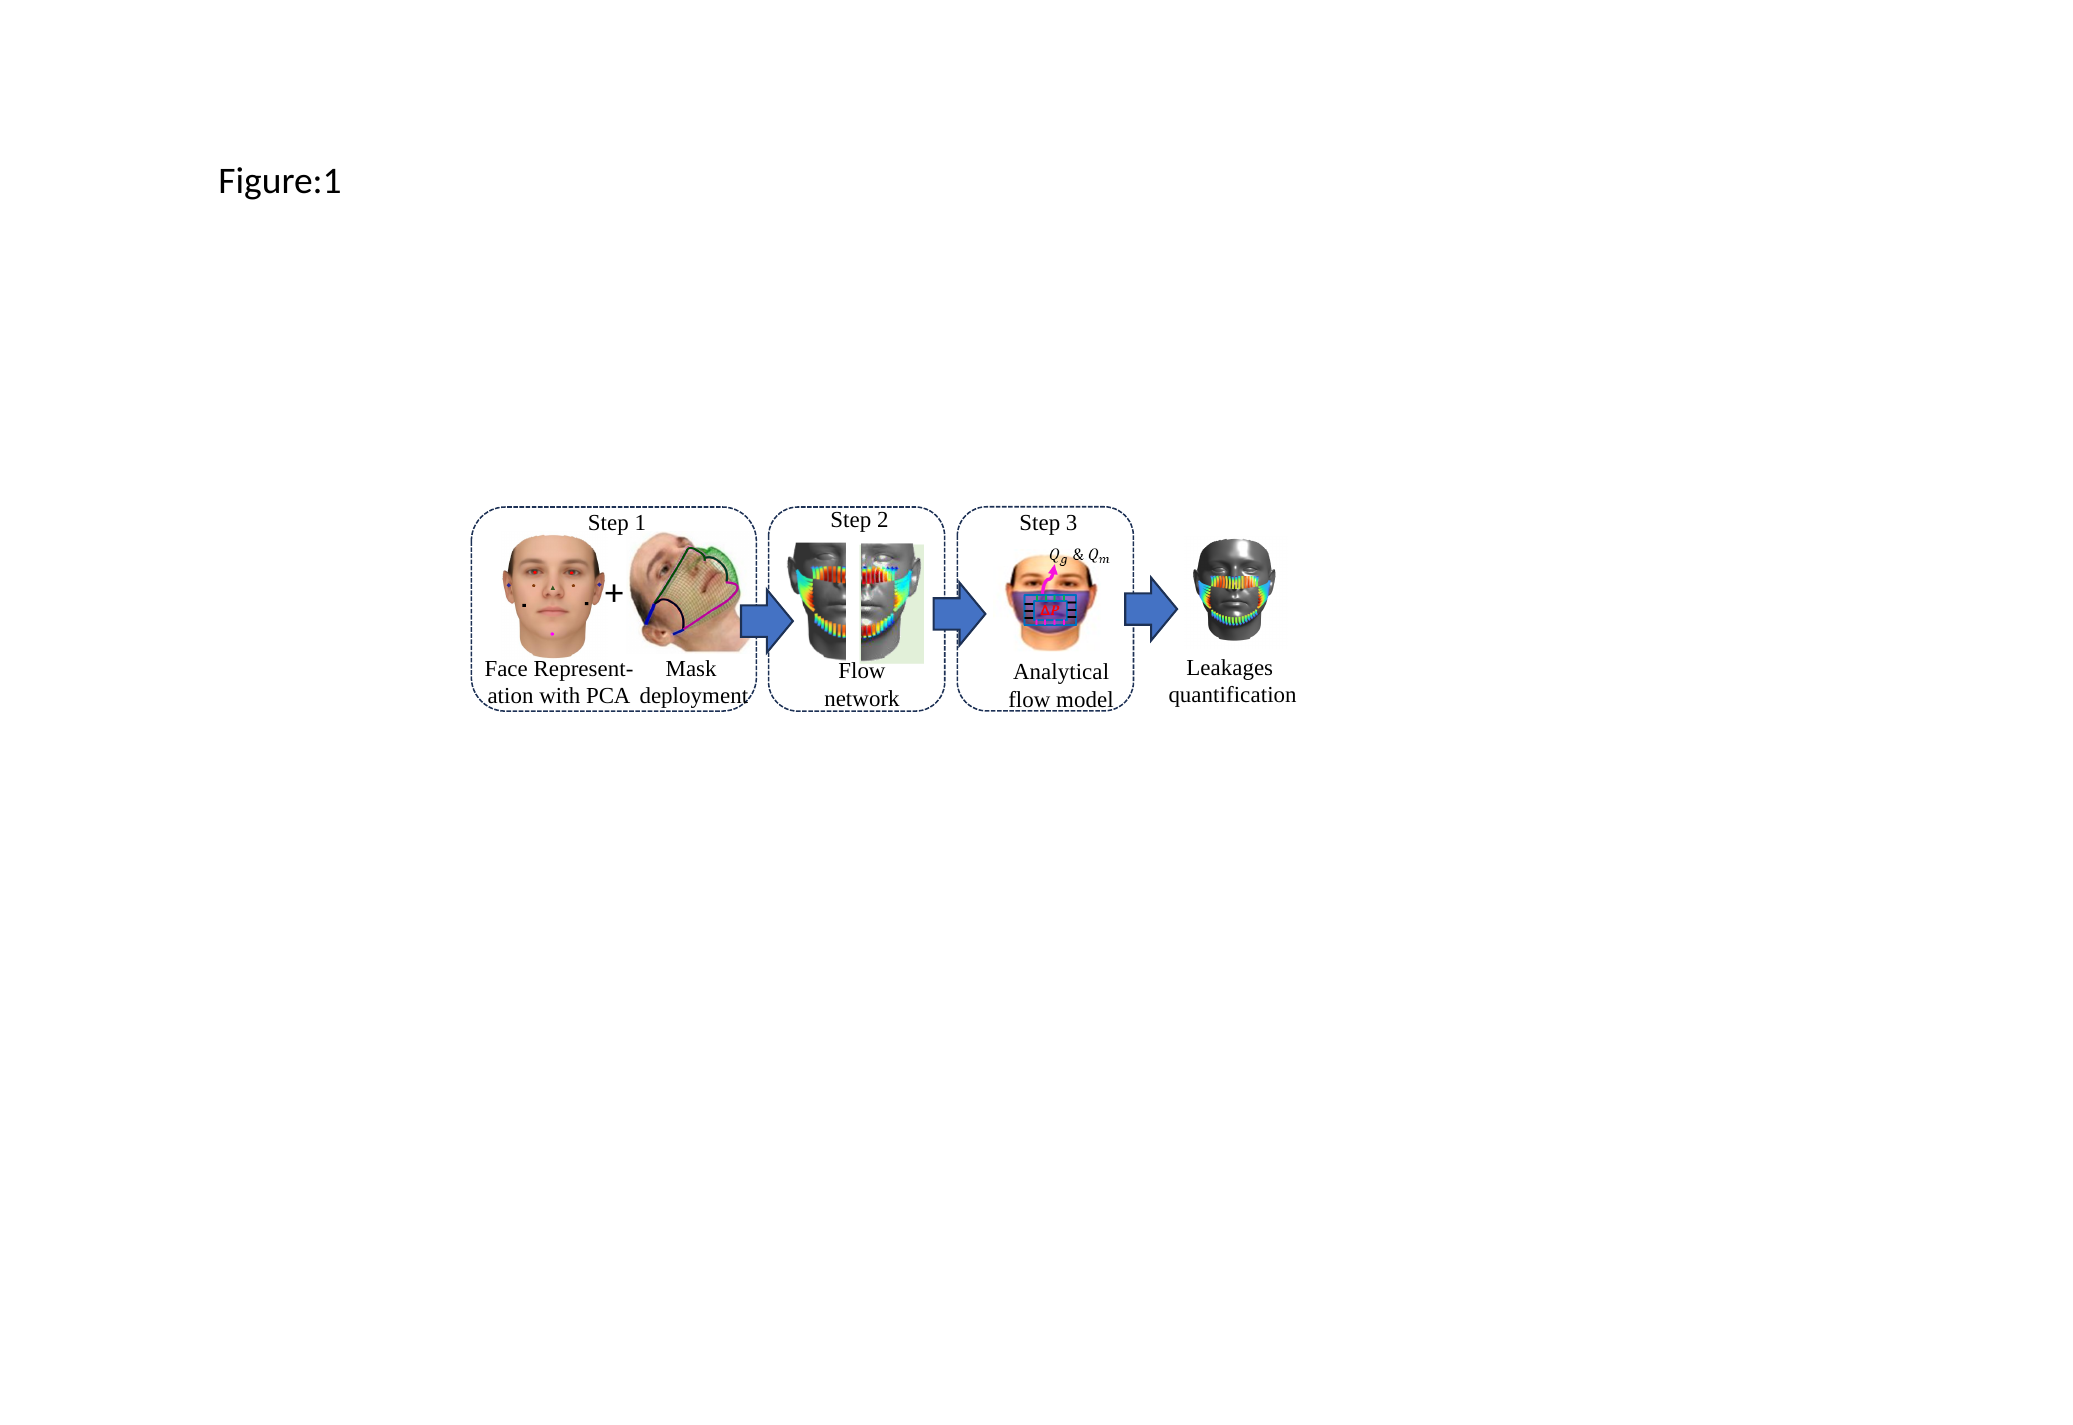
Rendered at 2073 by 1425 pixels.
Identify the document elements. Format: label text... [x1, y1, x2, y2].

text_box Figure:1 [203, 148, 427, 208]
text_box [471, 504, 1297, 713]
